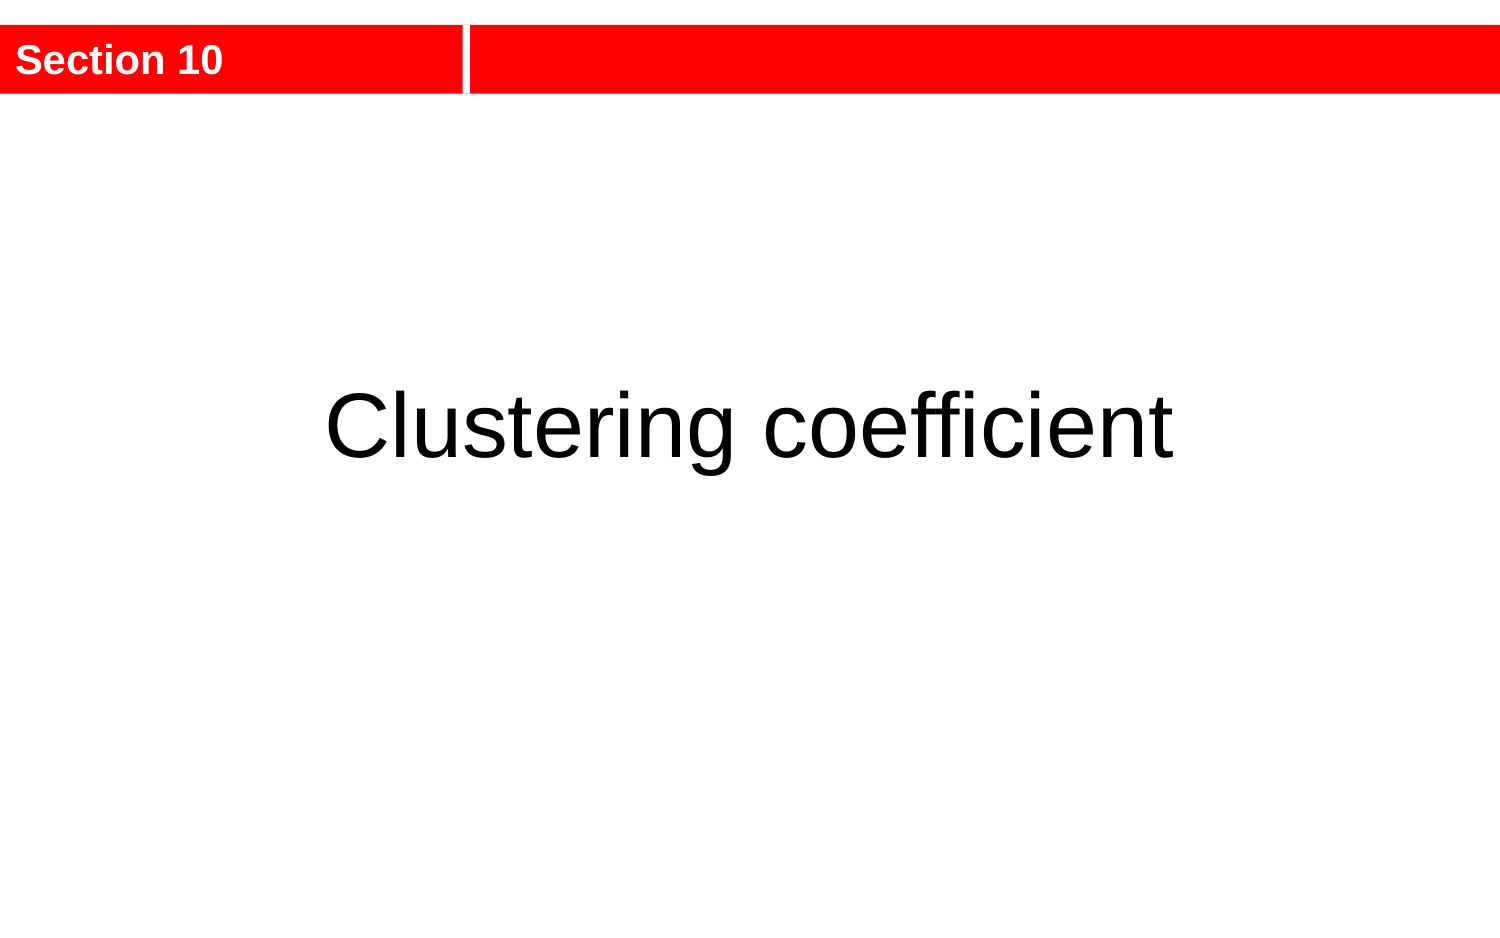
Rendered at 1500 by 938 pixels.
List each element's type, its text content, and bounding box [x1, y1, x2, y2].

text_box Section 10 [470, 24, 1500, 94]
text_box Clustering coefficient [0, 358, 1500, 594]
text_box [462, 24, 470, 94]
text_box Section 10 [0, 24, 462, 94]
